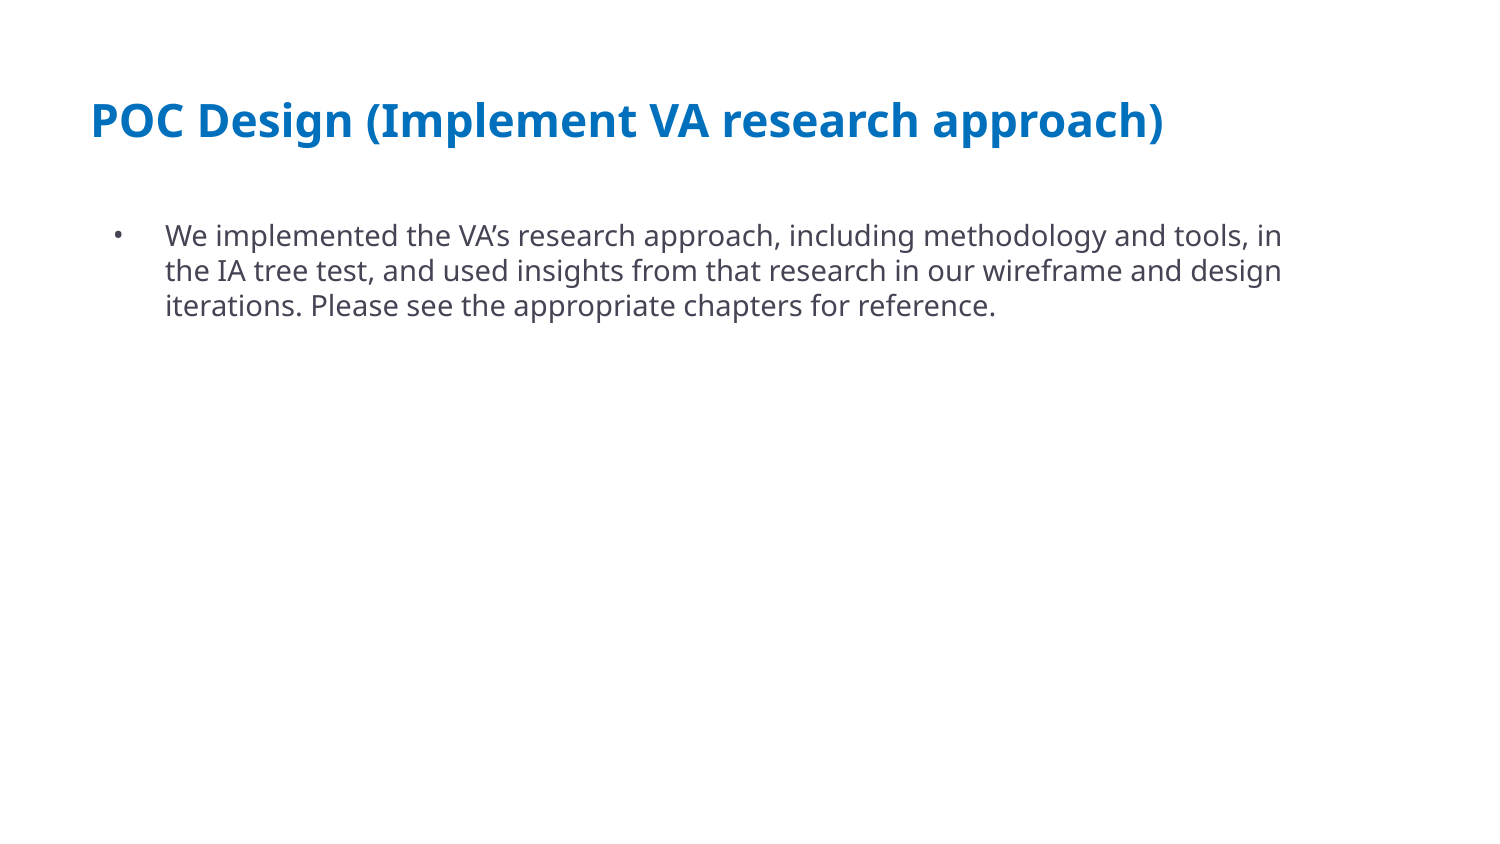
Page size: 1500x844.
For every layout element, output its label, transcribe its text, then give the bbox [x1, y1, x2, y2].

list We implemented the VA’s research approach, including methodology and tools, in the IA tree test, and used insights from that research in our wireframe and design iterations. Please see the appropriate chapters for reference. [75, 209, 1313, 760]
title POC Design (Implement VA research approach) [75, 84, 1313, 188]
